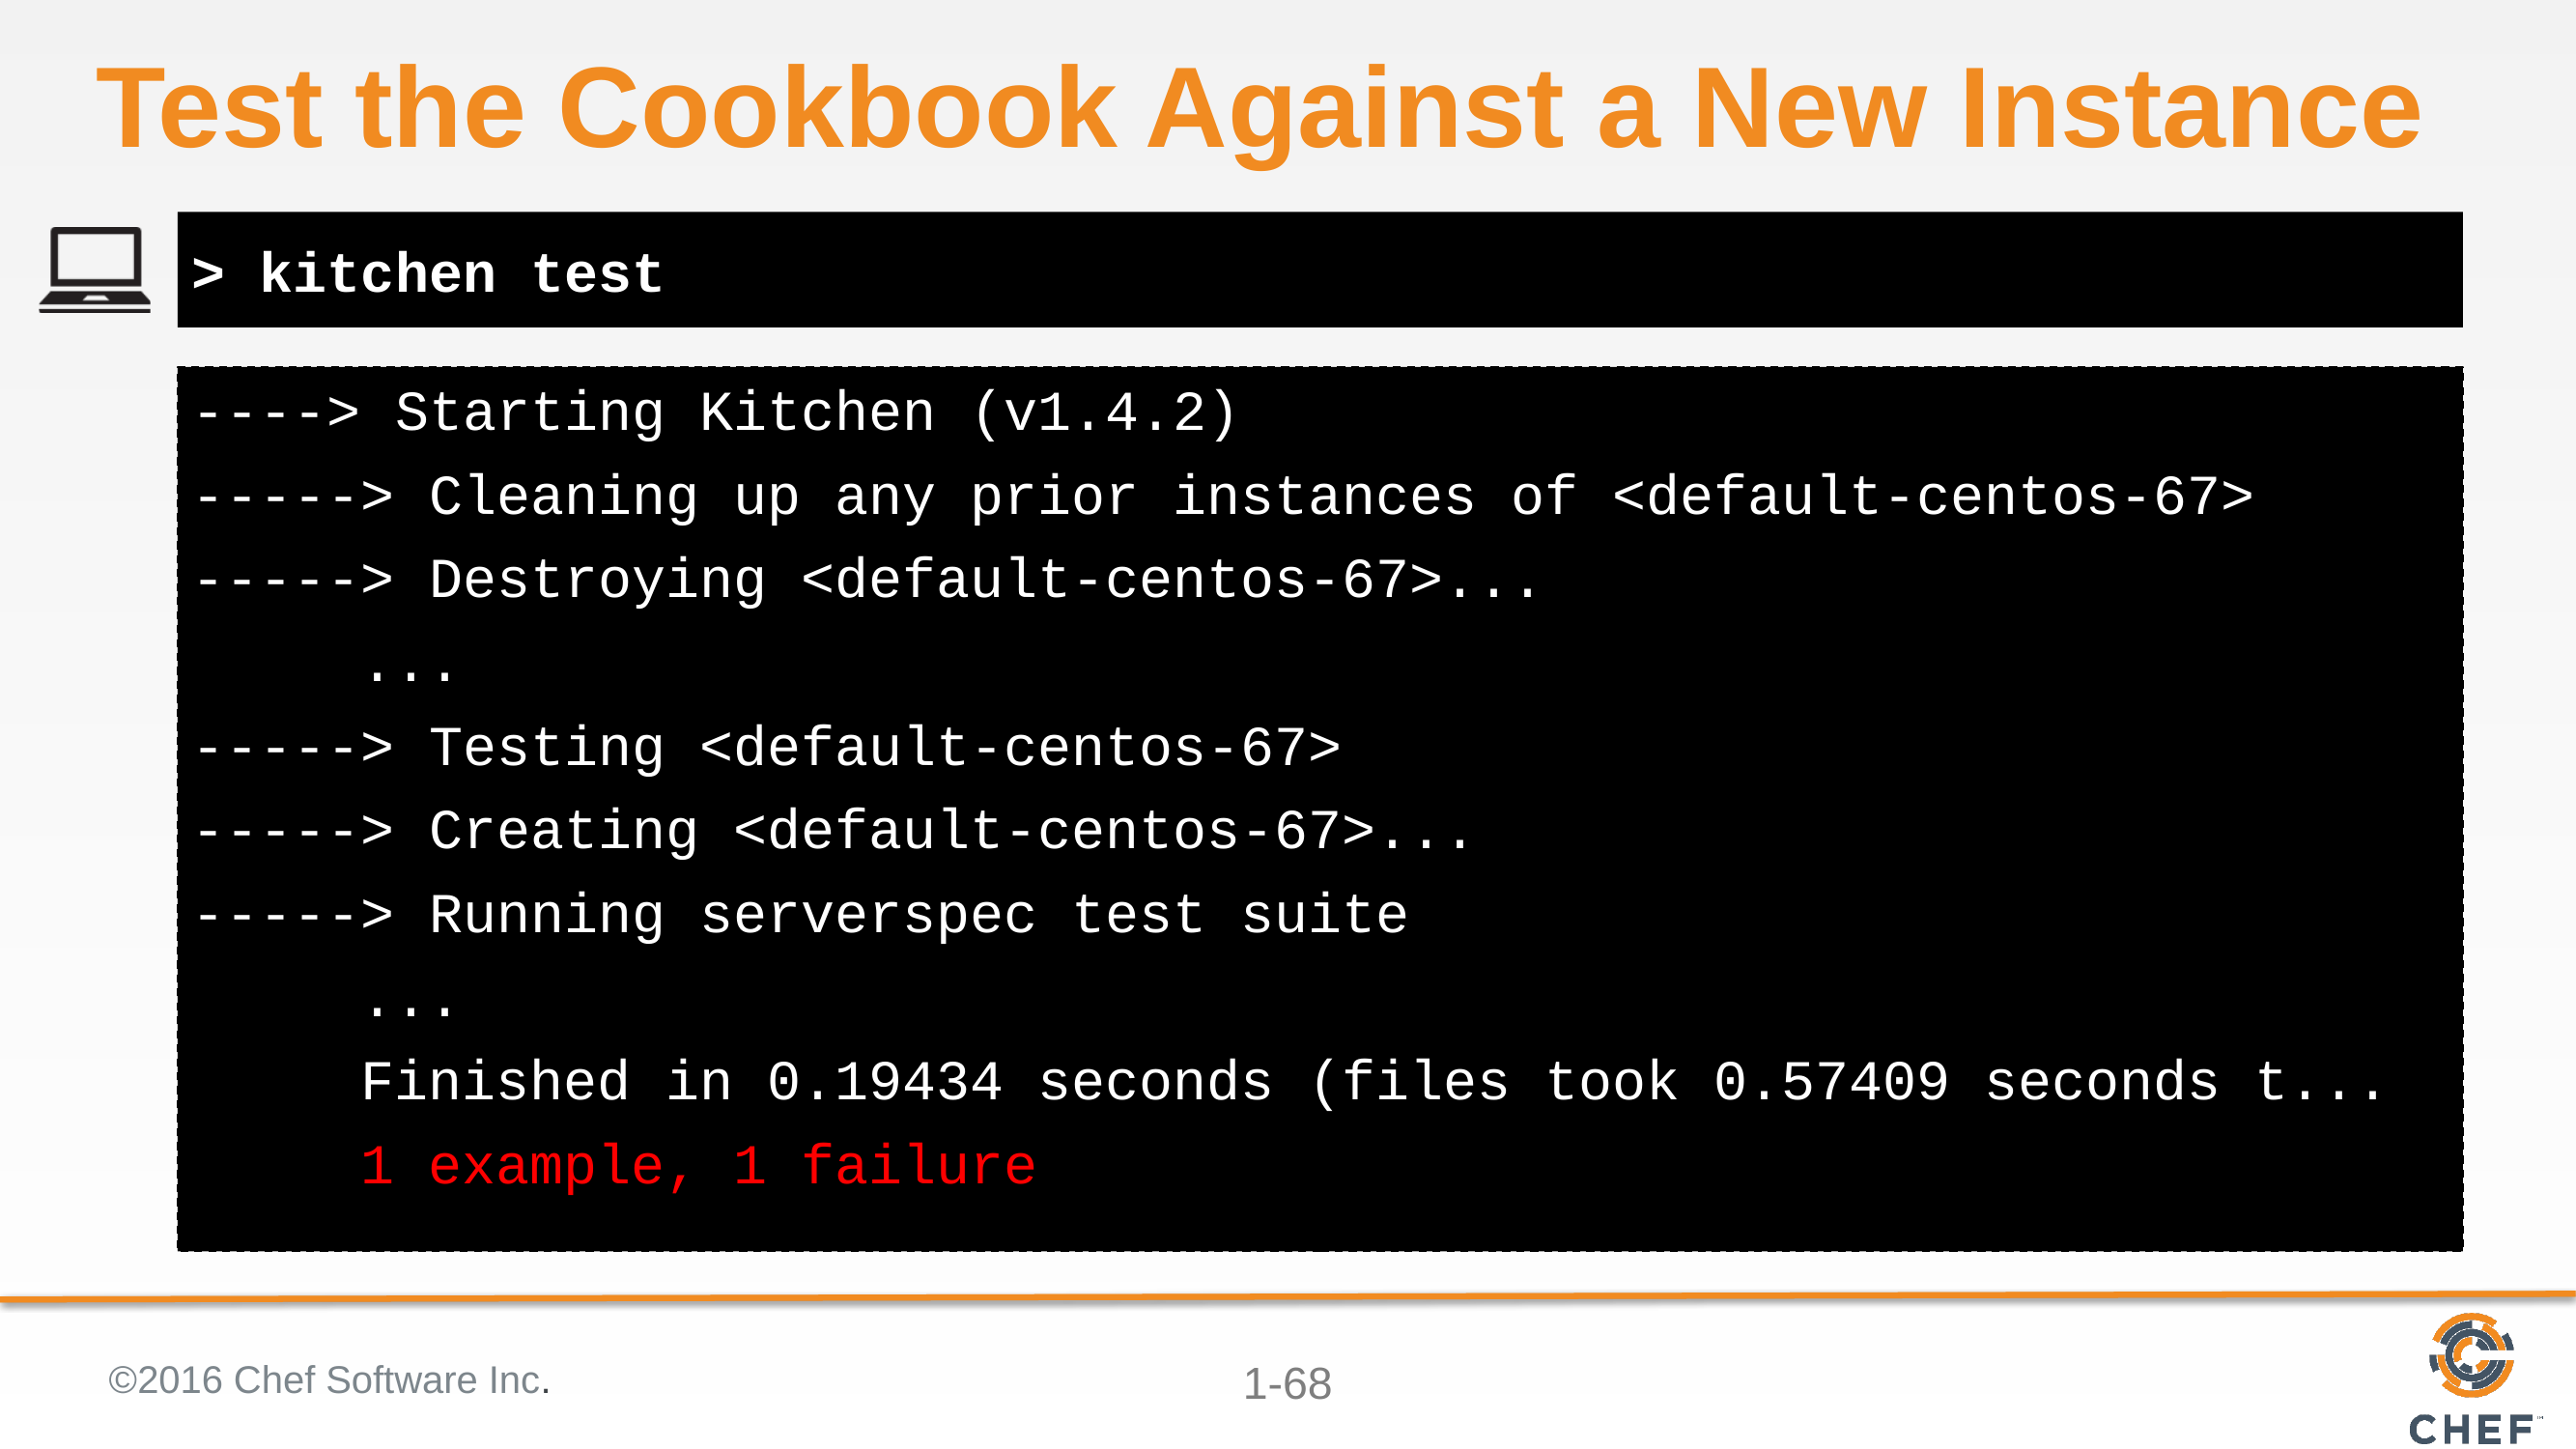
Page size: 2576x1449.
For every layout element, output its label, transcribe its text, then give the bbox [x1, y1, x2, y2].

list > kitchen test [177, 212, 2463, 327]
picture [2399, 1297, 2551, 1449]
title Test the Cookbook Against a New Instance [96, 48, 2463, 180]
list ----> Starting Kitchen (v1.4.2) -----> Cleaning up any prior instances of <default-centos-67> -----> Destroying <default-centos-67>... ... -----> Testing <default-centos-67> -----> Creating <default-centos-67>... -----> Running serverspec test suite ... Finished in 0.19434 seconds (files took 0.57409 seconds t... 1 example, 1 failure [177, 366, 2464, 1252]
